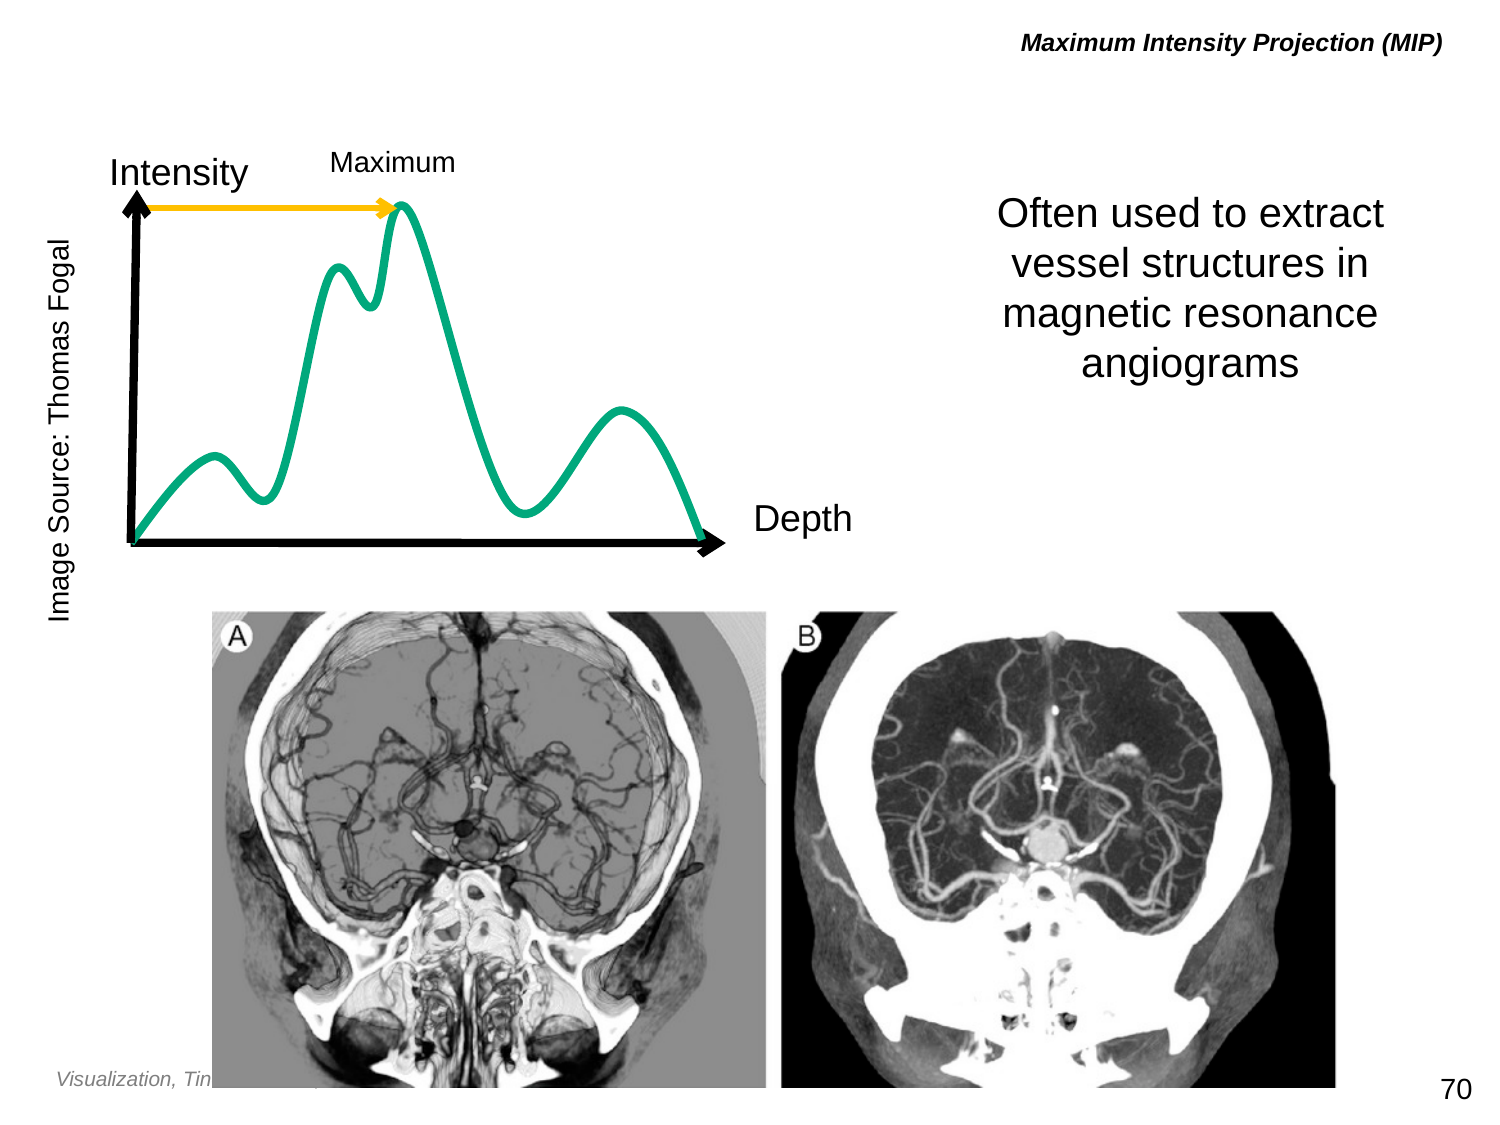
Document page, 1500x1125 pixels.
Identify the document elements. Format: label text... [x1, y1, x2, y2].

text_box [130, 189, 138, 544]
text_box [142, 203, 705, 541]
text_box Often used to extract vessel structures in magnetic resonance angiograms [924, 177, 1457, 393]
picture [212, 610, 1338, 1088]
text_box 70 [1374, 1062, 1488, 1113]
text_box Maximum [314, 135, 471, 186]
text_box Image Source: Thomas Fogal [31, 0, 82, 1101]
text_box Intensity [94, 140, 264, 200]
title Maximum Intensity Projection (MIP) [237, 18, 1460, 67]
text_box Depth [738, 486, 868, 547]
